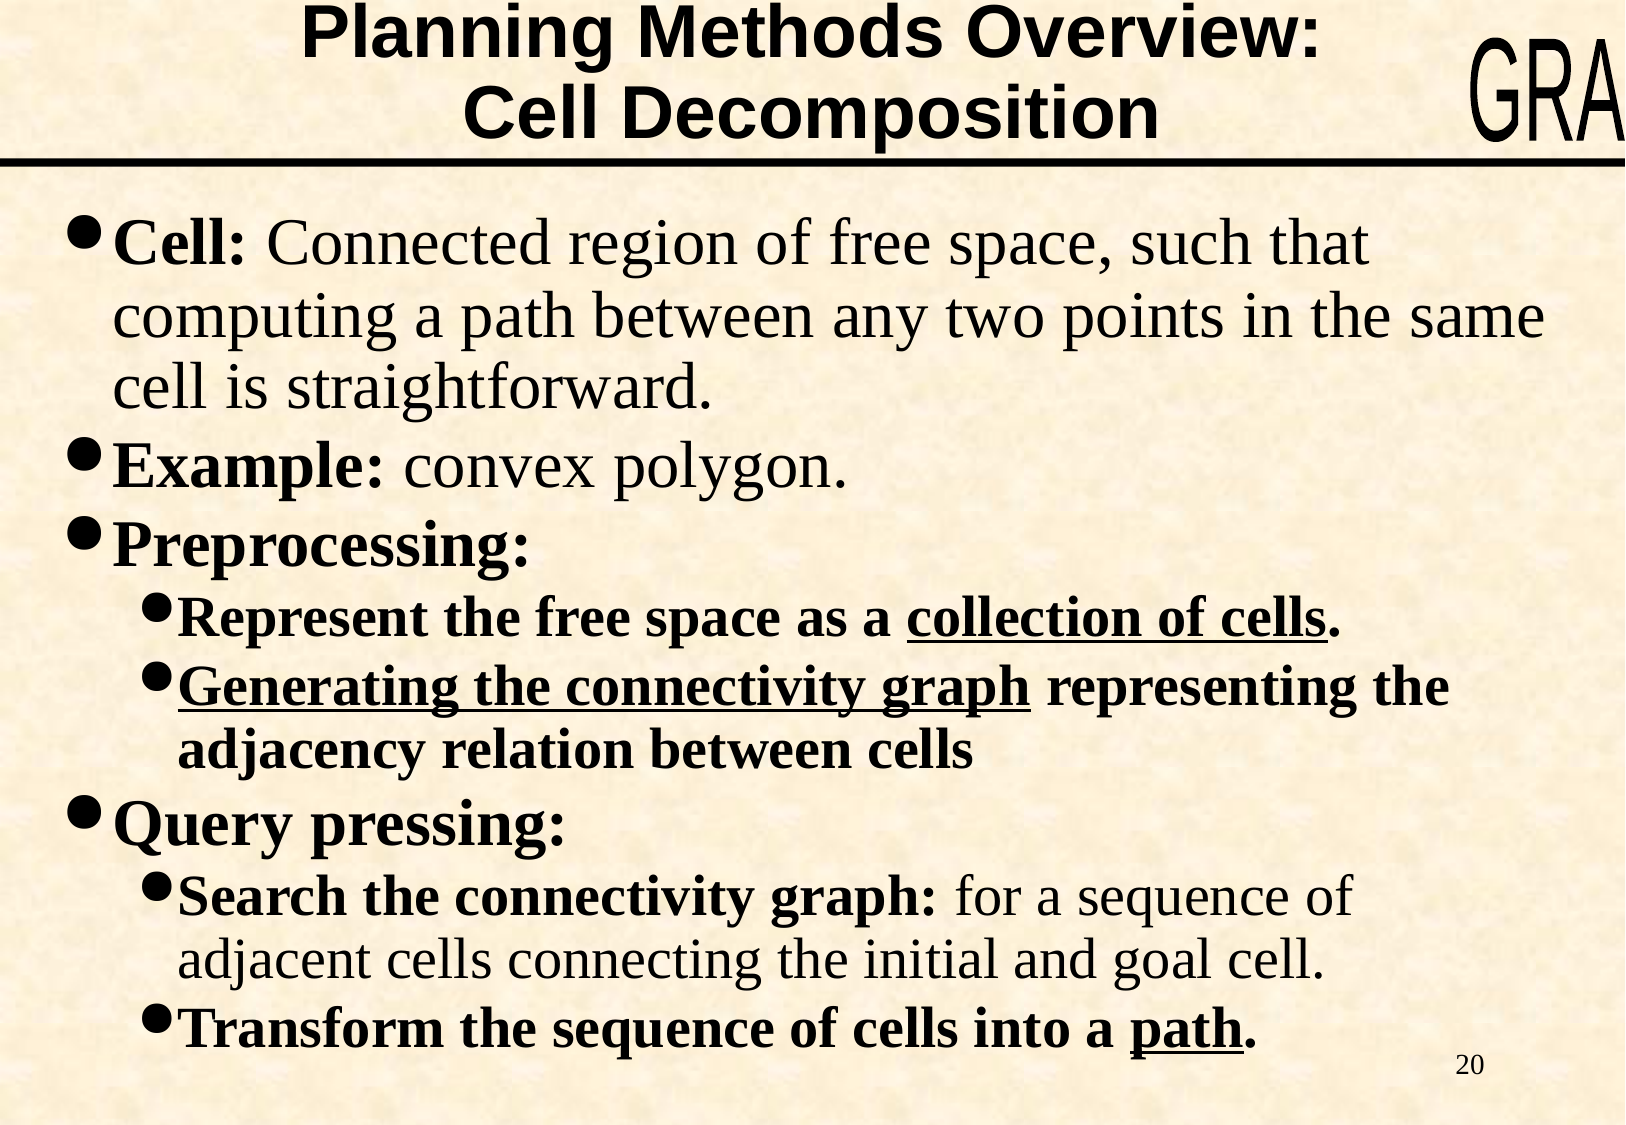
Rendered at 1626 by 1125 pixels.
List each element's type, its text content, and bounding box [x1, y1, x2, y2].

title Planning Methods Overview: Cell Decomposition [137, 12, 1488, 163]
slide_number 20 [1162, 1069, 1500, 1100]
list Cell: Connected region of free space, such that computing a path between any two points in the same cell is straightforward. Example: convex polygon. Preprocessing: Represent the free space as a collection of cells. Generating the connectivity graph representing the adjacency relation between cells Query pressing: Search the connectivity graph: for a sequence of adjacent cells connecting the initial and goal cell. Transform the sequence of cells into a path. [50, 200, 1575, 1069]
picture [0, 0, 1626, 1125]
